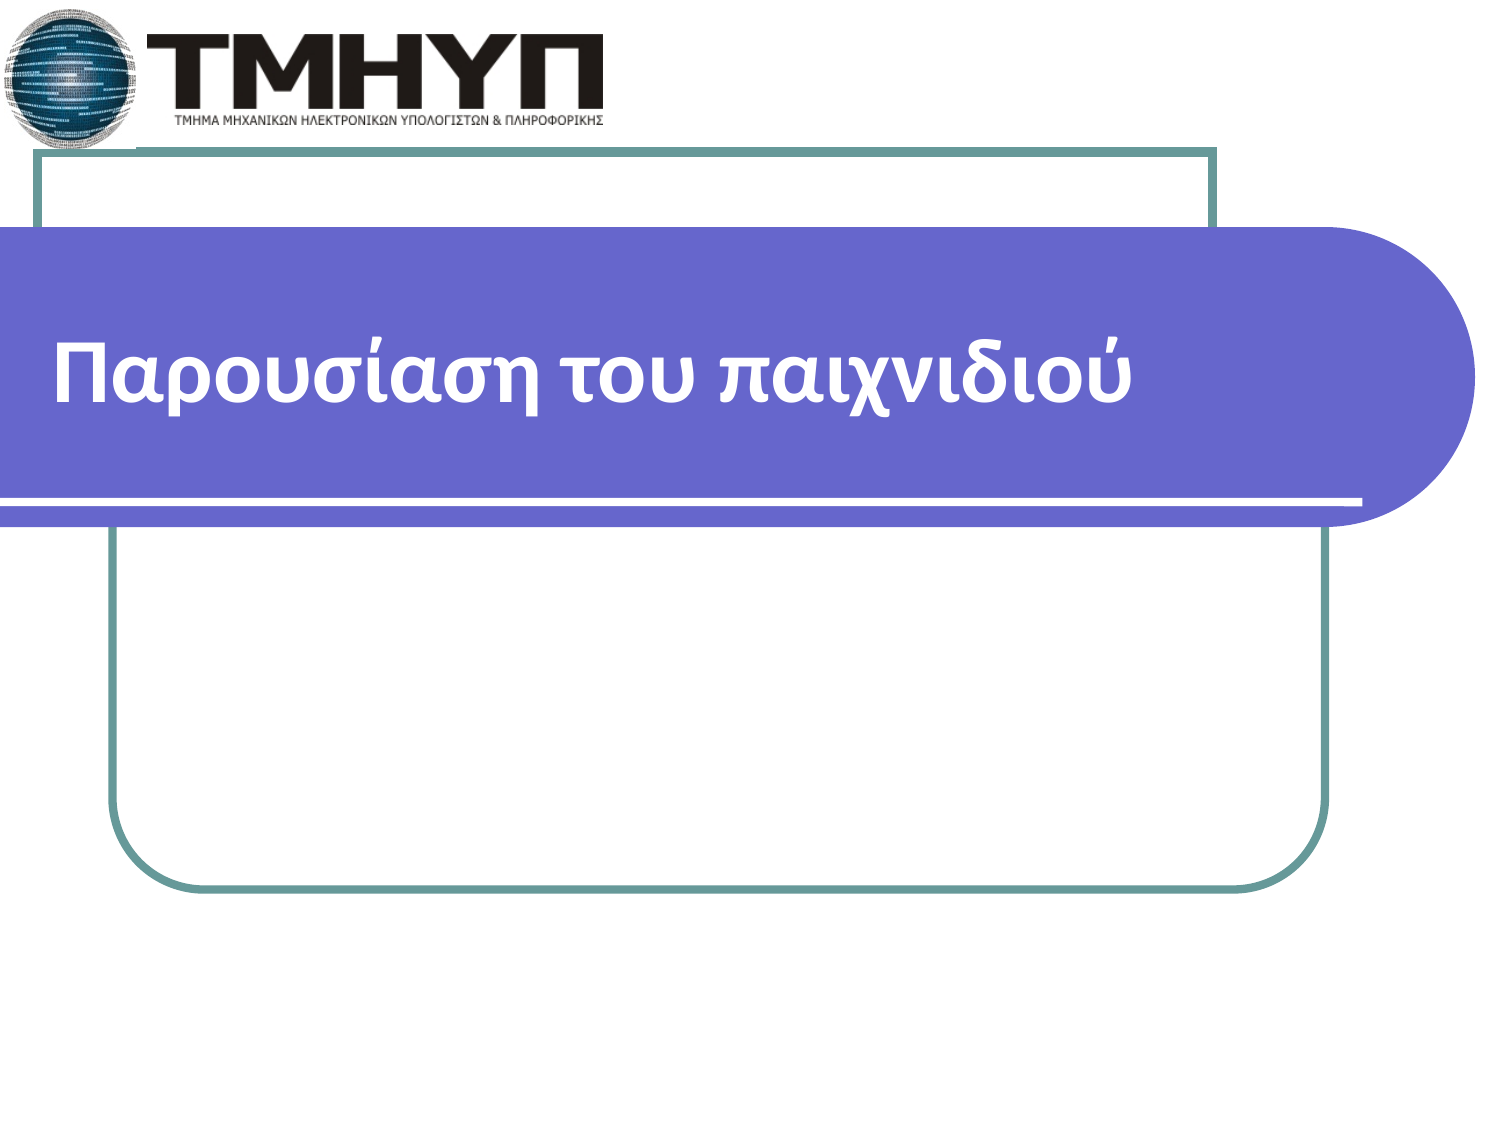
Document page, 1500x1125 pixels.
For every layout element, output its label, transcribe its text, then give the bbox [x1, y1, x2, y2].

picture [147, 34, 603, 125]
picture [4, 9, 136, 149]
title Παρουσίαση του παιχνιδιού [37, 233, 1363, 499]
